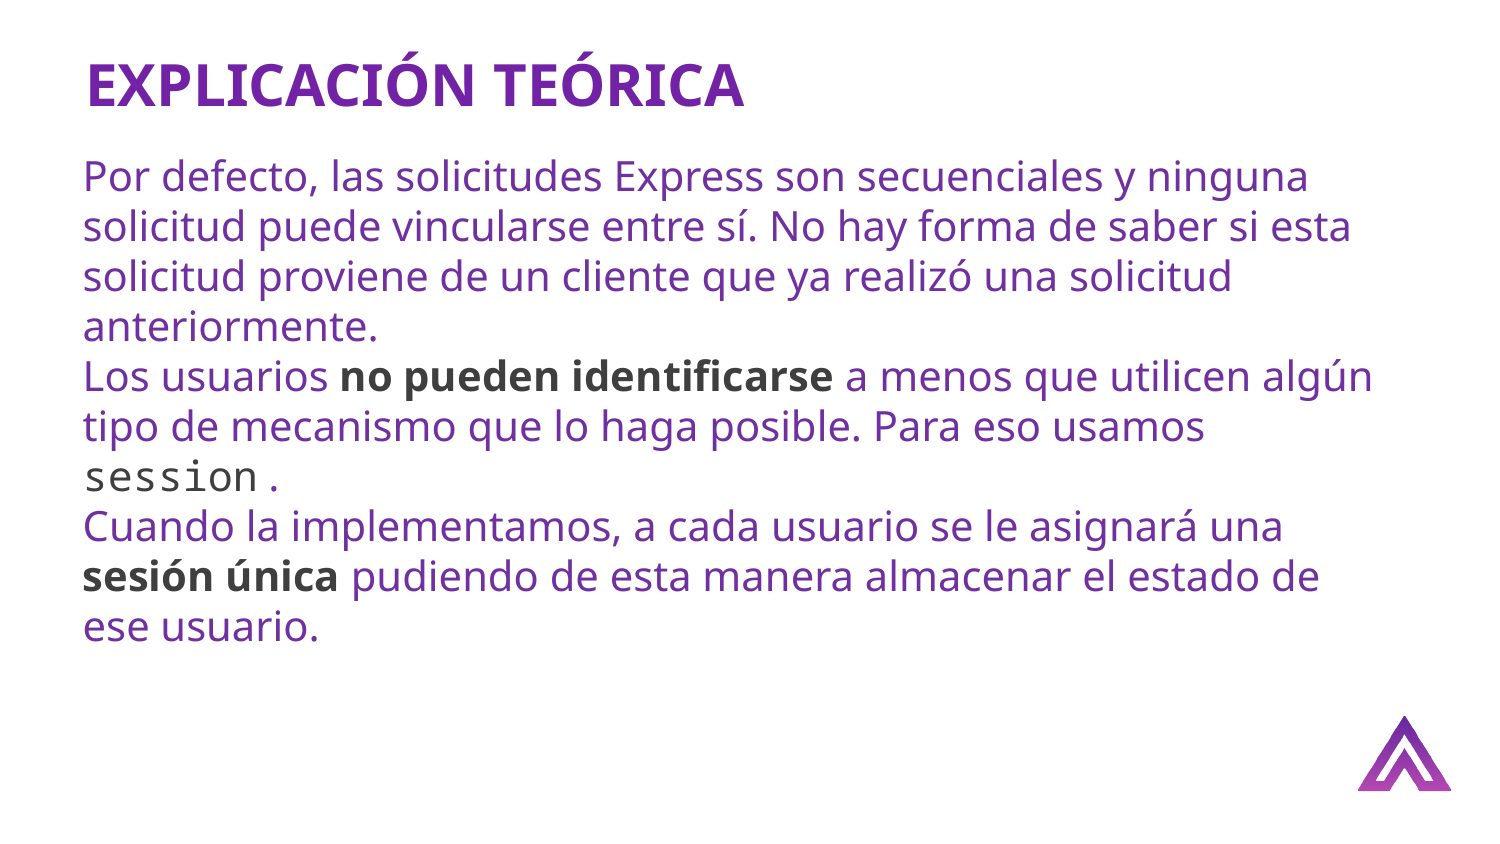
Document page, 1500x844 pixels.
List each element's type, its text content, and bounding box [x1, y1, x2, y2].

text_box EXPLICACIÓN TEÓRICA [0, 33, 867, 134]
text_box Por defecto, las solicitudes Express son secuenciales y ninguna solicitud puede vincularse entre sí. No hay forma de saber si esta solicitud proviene de un cliente que ya realizó una solicitud anteriormente. Los usuarios no pueden identificarse a menos que utilicen algún tipo de mecanismo que lo haga posible. Para eso usamos session . Cuando la implementamos, a cada usuario se le asignará una sesión única pudiendo de esta manera almacenar el estado de ese usuario. [67, 134, 1404, 671]
picture [1348, 705, 1459, 803]
